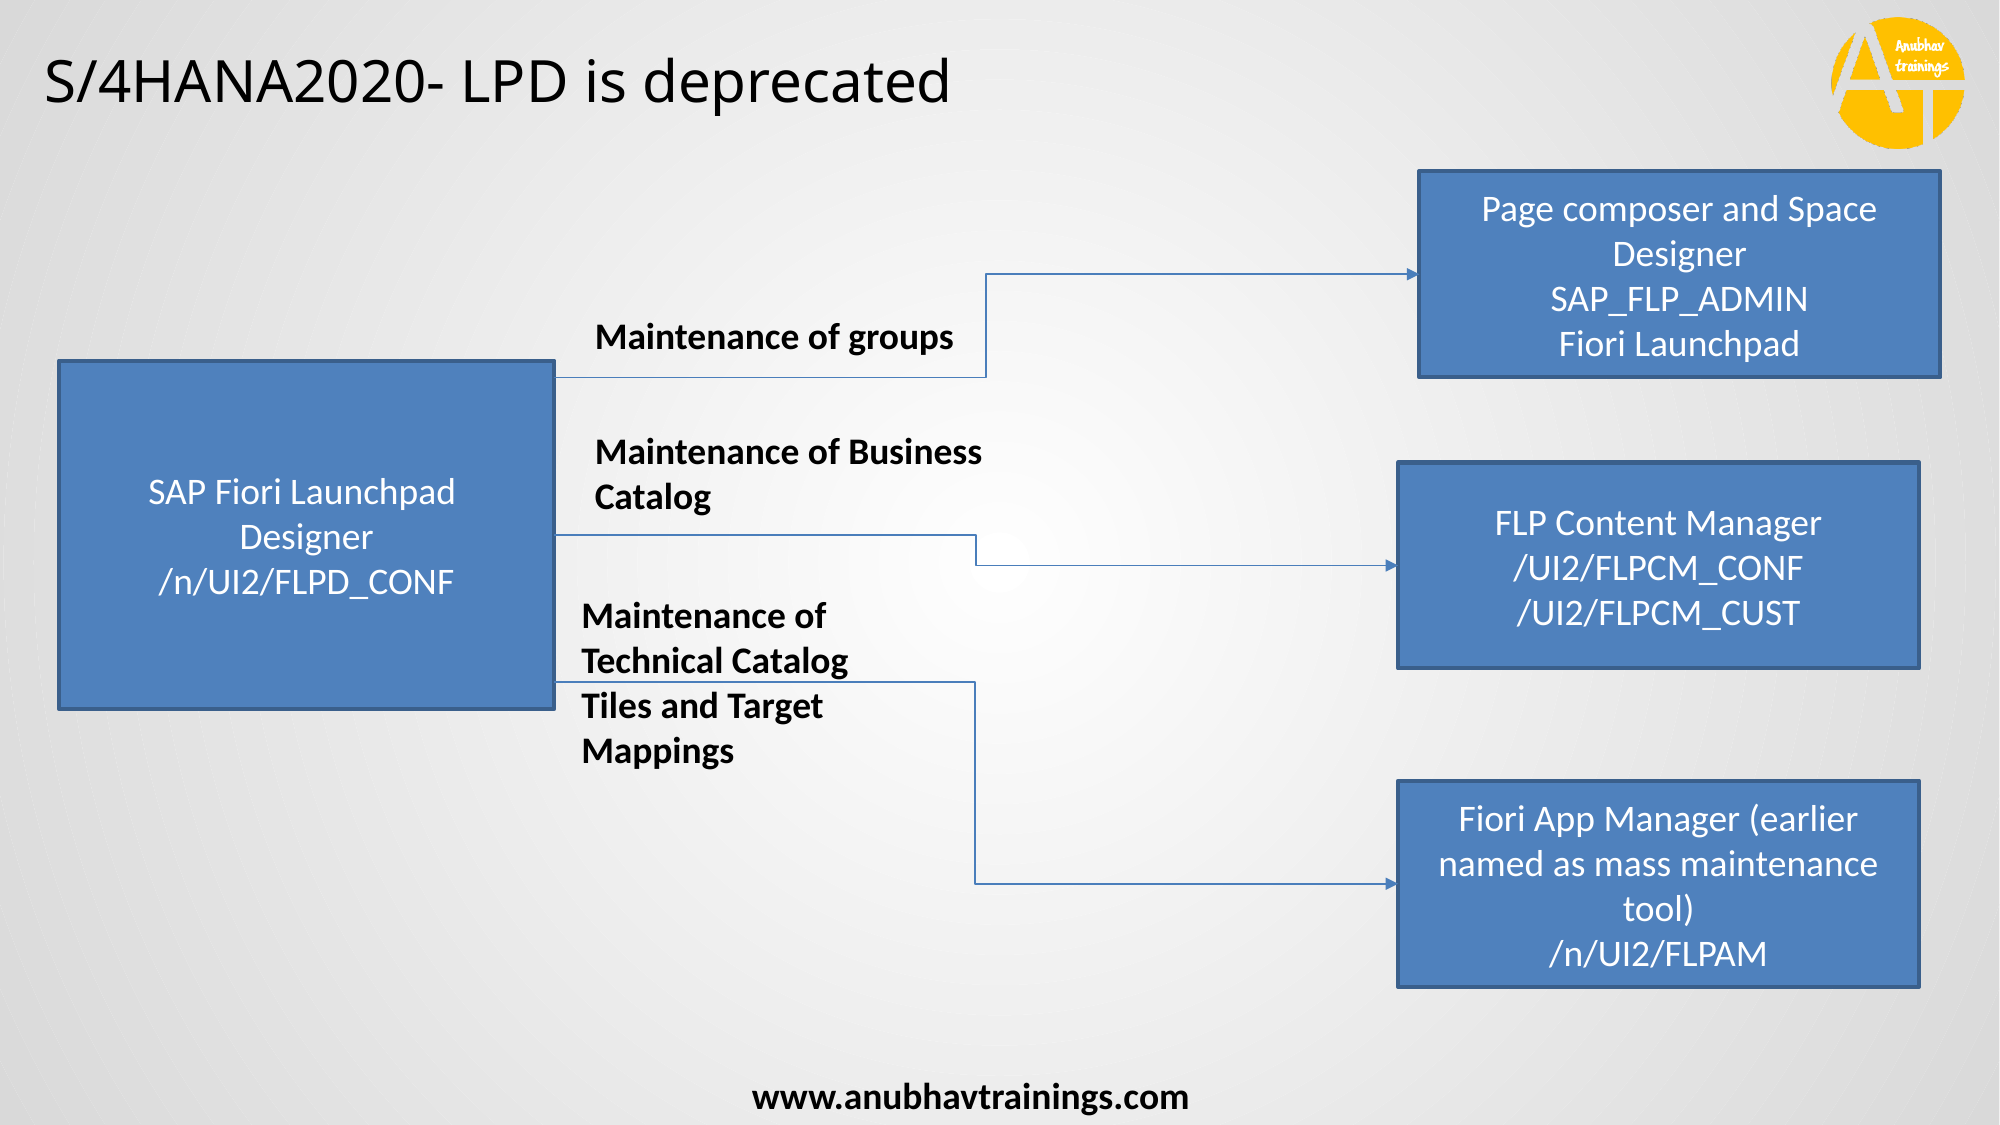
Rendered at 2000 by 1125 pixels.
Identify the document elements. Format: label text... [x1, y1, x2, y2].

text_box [554, 273, 1420, 378]
text_box Page composer and Space Designer SAP_FLP_ADMIN Fiori Launchpad [1417, 169, 1942, 379]
text_box Maintenance of Business Catalog [580, 419, 1003, 525]
text_box Fiori App Manager (earlier named as mass maintenance tool) /n/UI2/FLPAM [1396, 779, 1921, 989]
text_box S/4HANA2020- LPD is deprecated [24, 21, 1813, 138]
text_box FLP Content Manager /UI2/FLPCM_CONF /UI2/FLPCM_CUST [1396, 460, 1921, 670]
picture [1818, 8, 1972, 160]
text_box SAP Fiori Launchpad Designer /n/UI2/FLPD_CONF [57, 359, 556, 711]
text_box Maintenance of Technical Catalog Tiles and Target Mappings [566, 583, 989, 680]
text_box www.anubhavtrainings.com [737, 1064, 1319, 1125]
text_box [554, 681, 1399, 885]
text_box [554, 534, 1399, 566]
